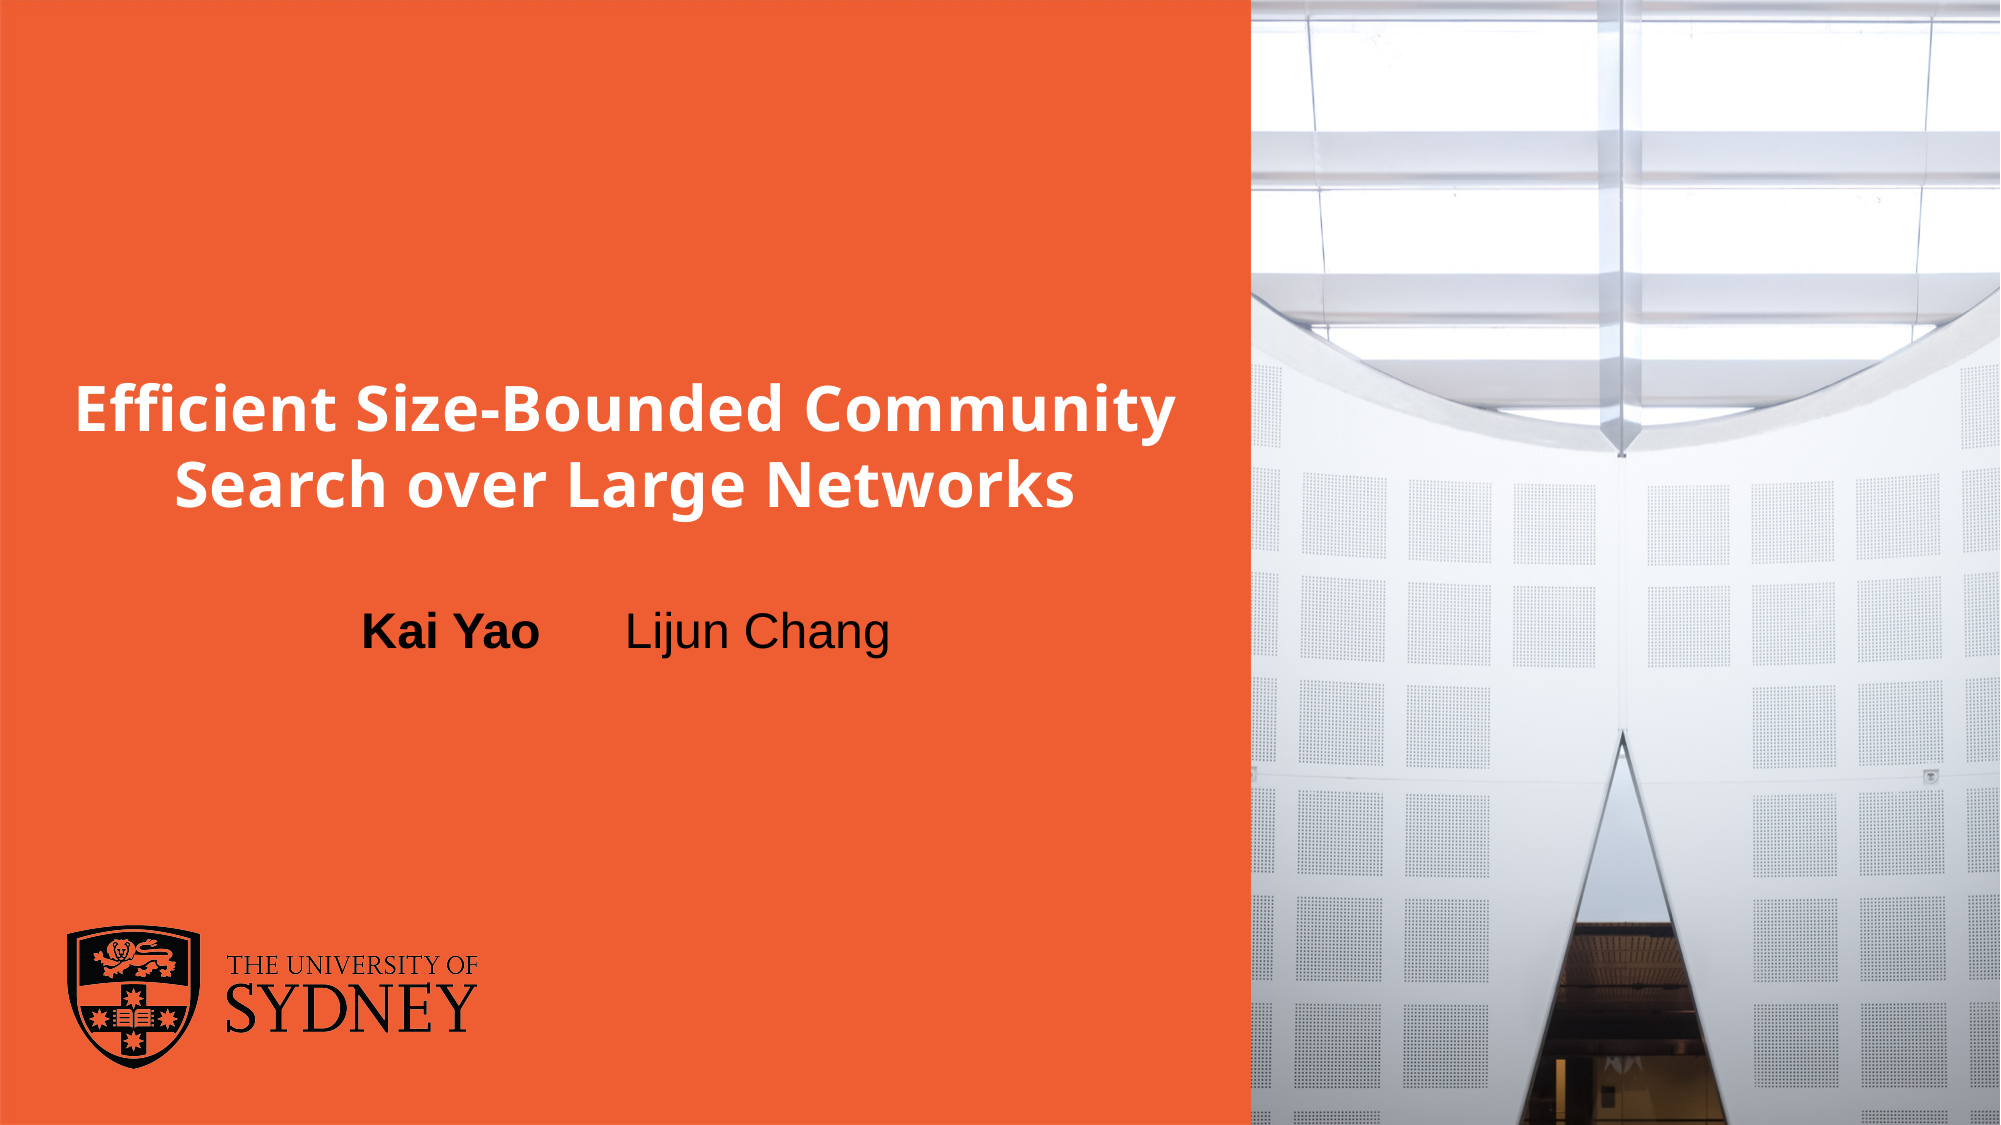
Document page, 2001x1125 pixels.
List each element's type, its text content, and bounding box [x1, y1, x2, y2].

title Efficient Size-Bounded Community Search over Large Networks [13, 318, 1240, 528]
subtitle Kai Yao Lijun Chang [67, 597, 1185, 685]
picture [0, 0, 2000, 1125]
